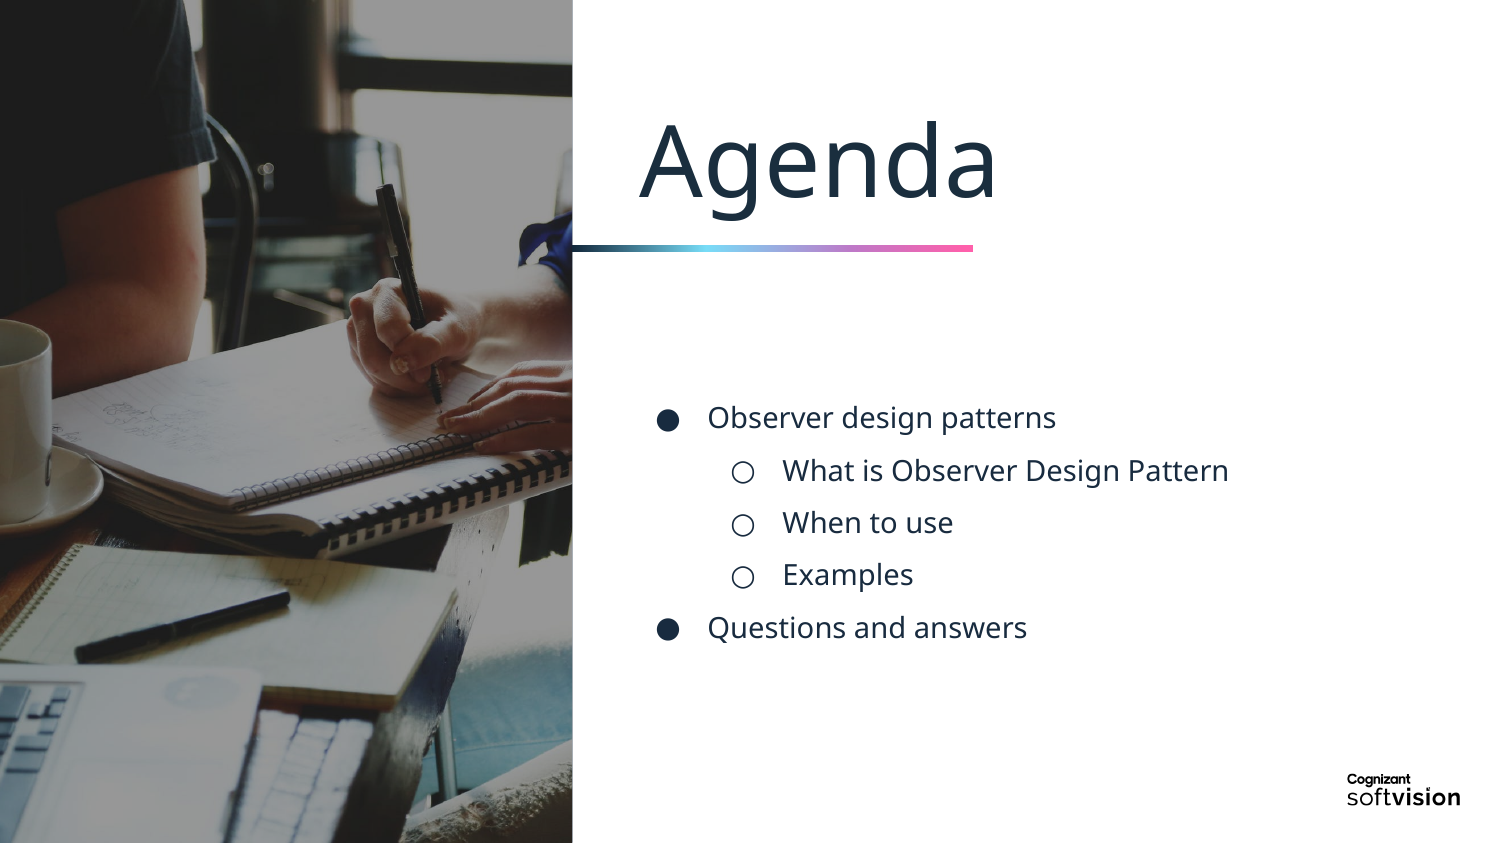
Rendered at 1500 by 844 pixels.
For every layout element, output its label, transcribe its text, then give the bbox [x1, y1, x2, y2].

picture [1346, 772, 1462, 807]
text_box Agenda [634, 92, 1073, 271]
picture [0, 0, 973, 844]
text_box Observer design patterns What is Observer Design Pattern When to use Examples Questions and answers [617, 274, 1457, 760]
